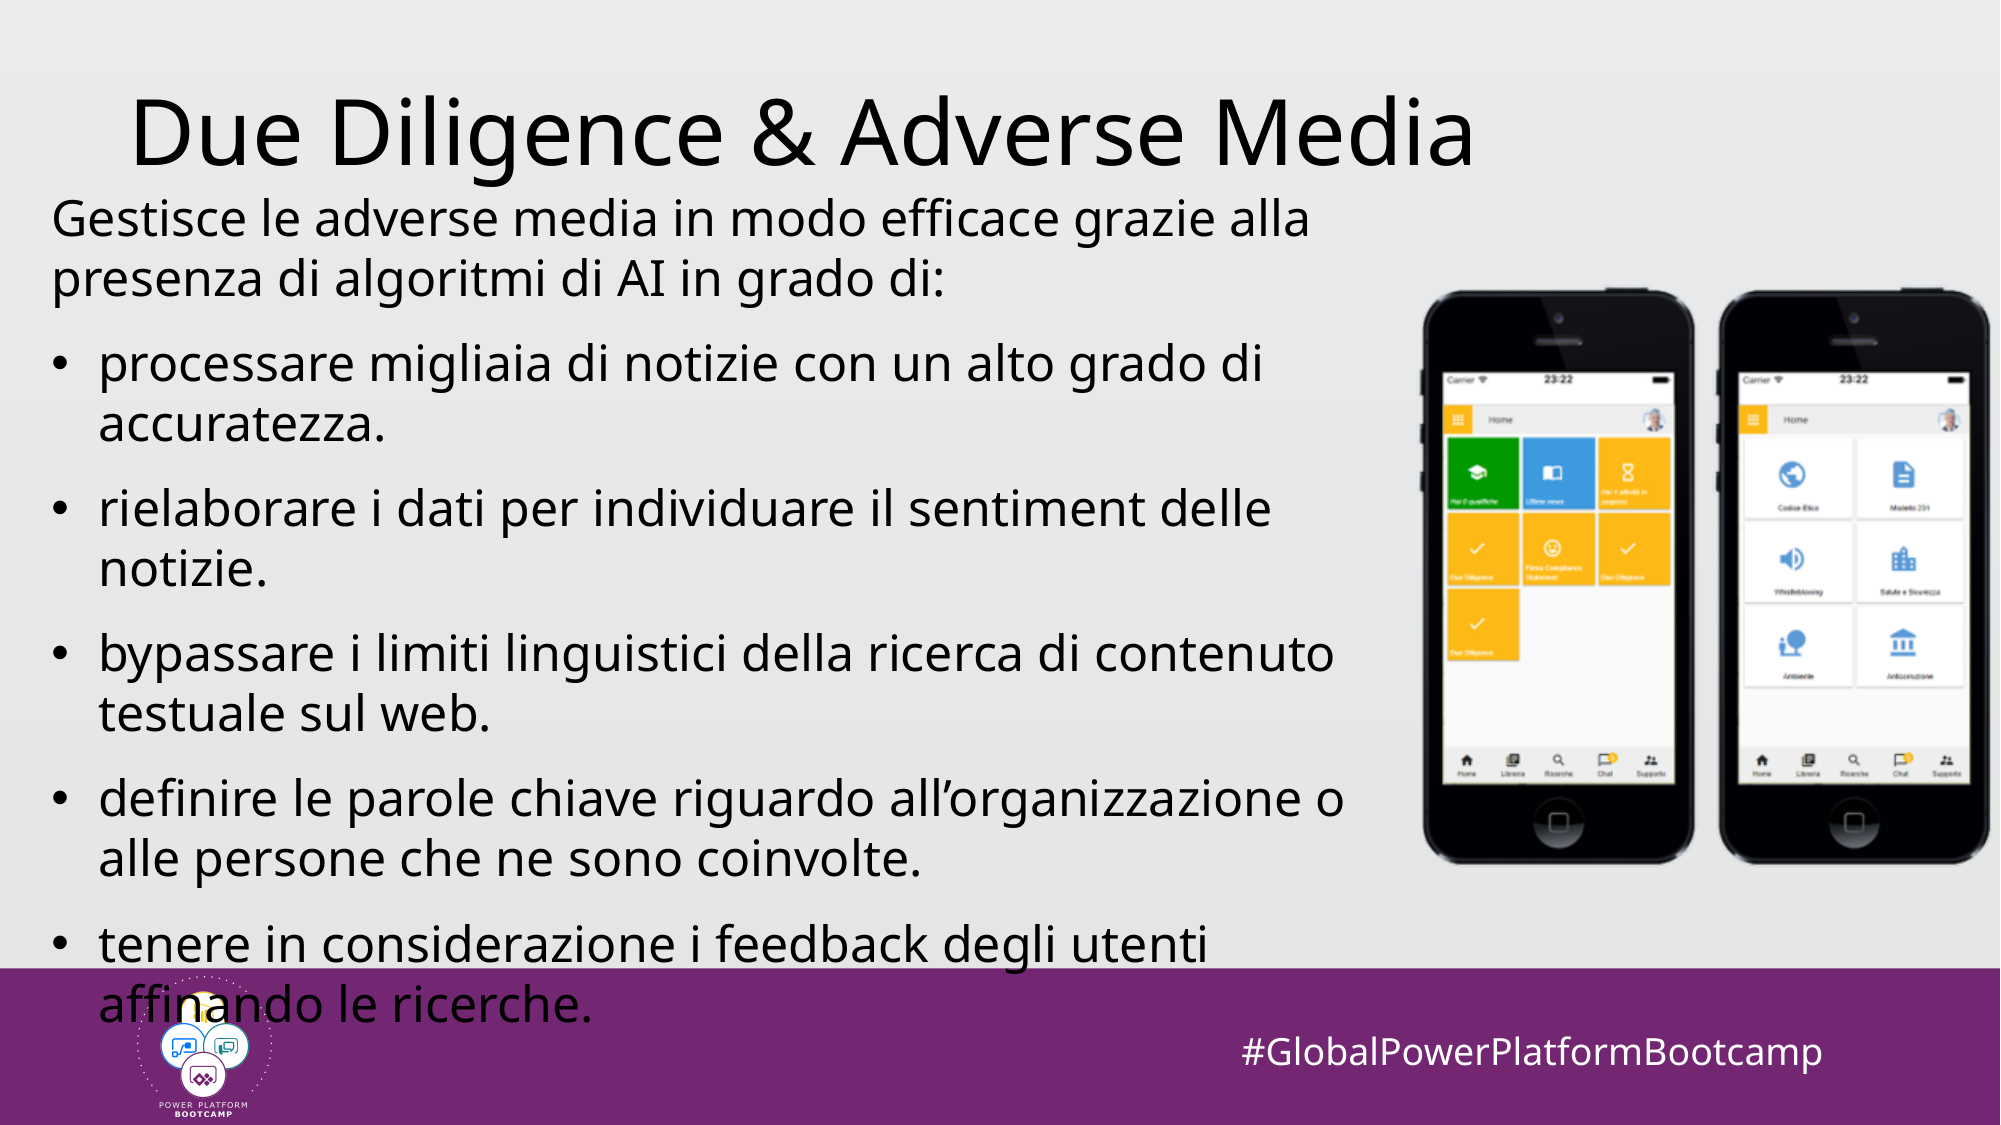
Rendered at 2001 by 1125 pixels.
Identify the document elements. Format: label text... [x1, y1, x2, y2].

picture [137, 1105, 272, 1117]
picture [1414, 275, 2000, 872]
text_box Due Diligence & Adverse Media [113, 66, 1806, 191]
text_box Gestisce le adverse media in modo efficace grazie alla presenza di algoritmi di AI in grado di: processare migliaia di notizie con un alto grado di accuratezza. rielaborare i dati per individuare il sentiment delle notizie. bypassare i limiti linguistici della ricerca di contenuto testuale sul web. definire le parole chiave riguardo all’organizzazione o alle persone che ne sono coinvolte. tenere in considerazione i feedback degli utenti affinando le ricerche. [36, 179, 1452, 1105]
